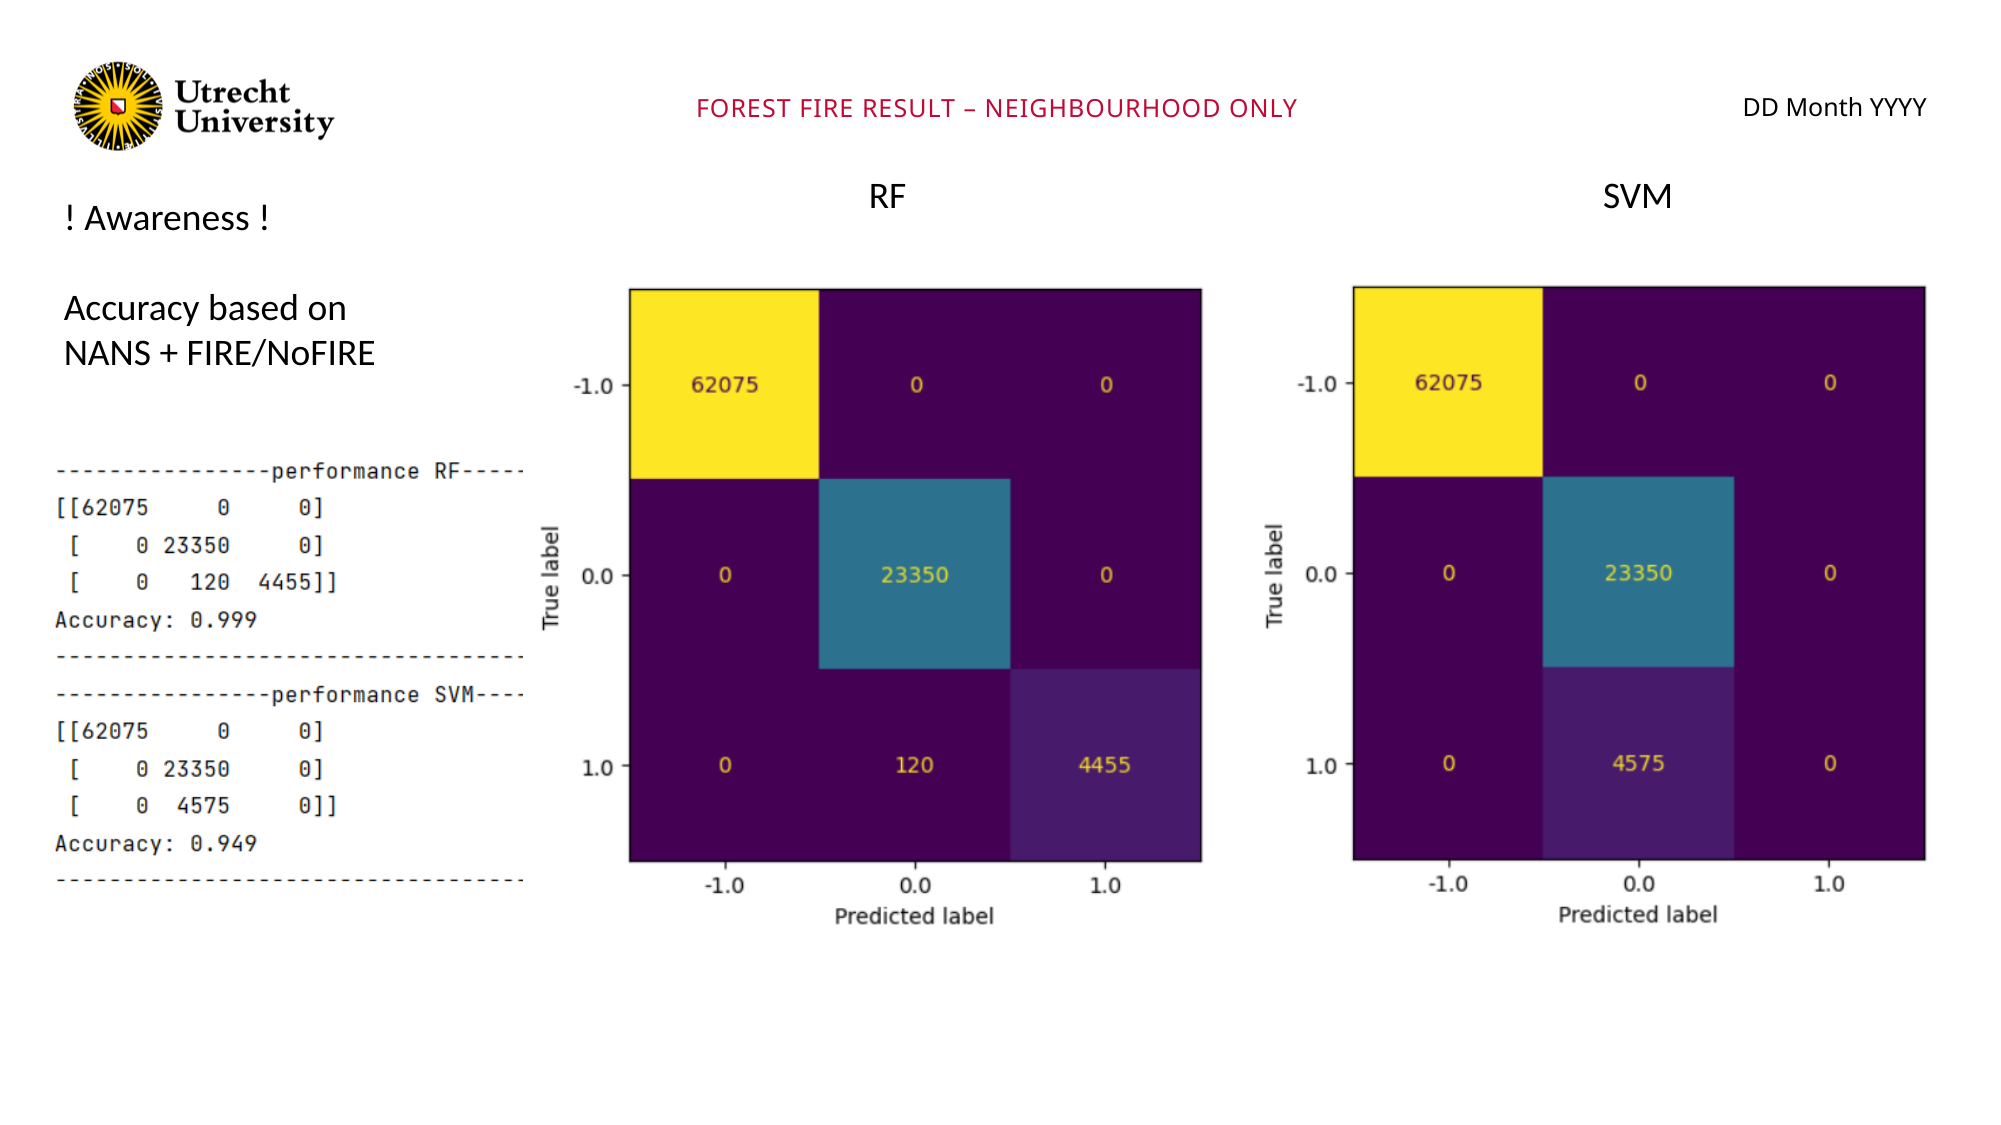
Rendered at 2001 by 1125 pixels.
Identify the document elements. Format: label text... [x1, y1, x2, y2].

picture [0, 0, 532, 209]
text_box ! Awareness ! Accuracy based on NANS + FIRE/NoFIRE [55, 193, 544, 374]
text_box SVM [1603, 171, 1701, 217]
list Forest fire result – neighbourhood only [422, 82, 1573, 120]
slide_number DD Month YYYY [1638, 84, 1942, 120]
text_box RF [868, 171, 922, 217]
picture [36, 278, 1974, 942]
